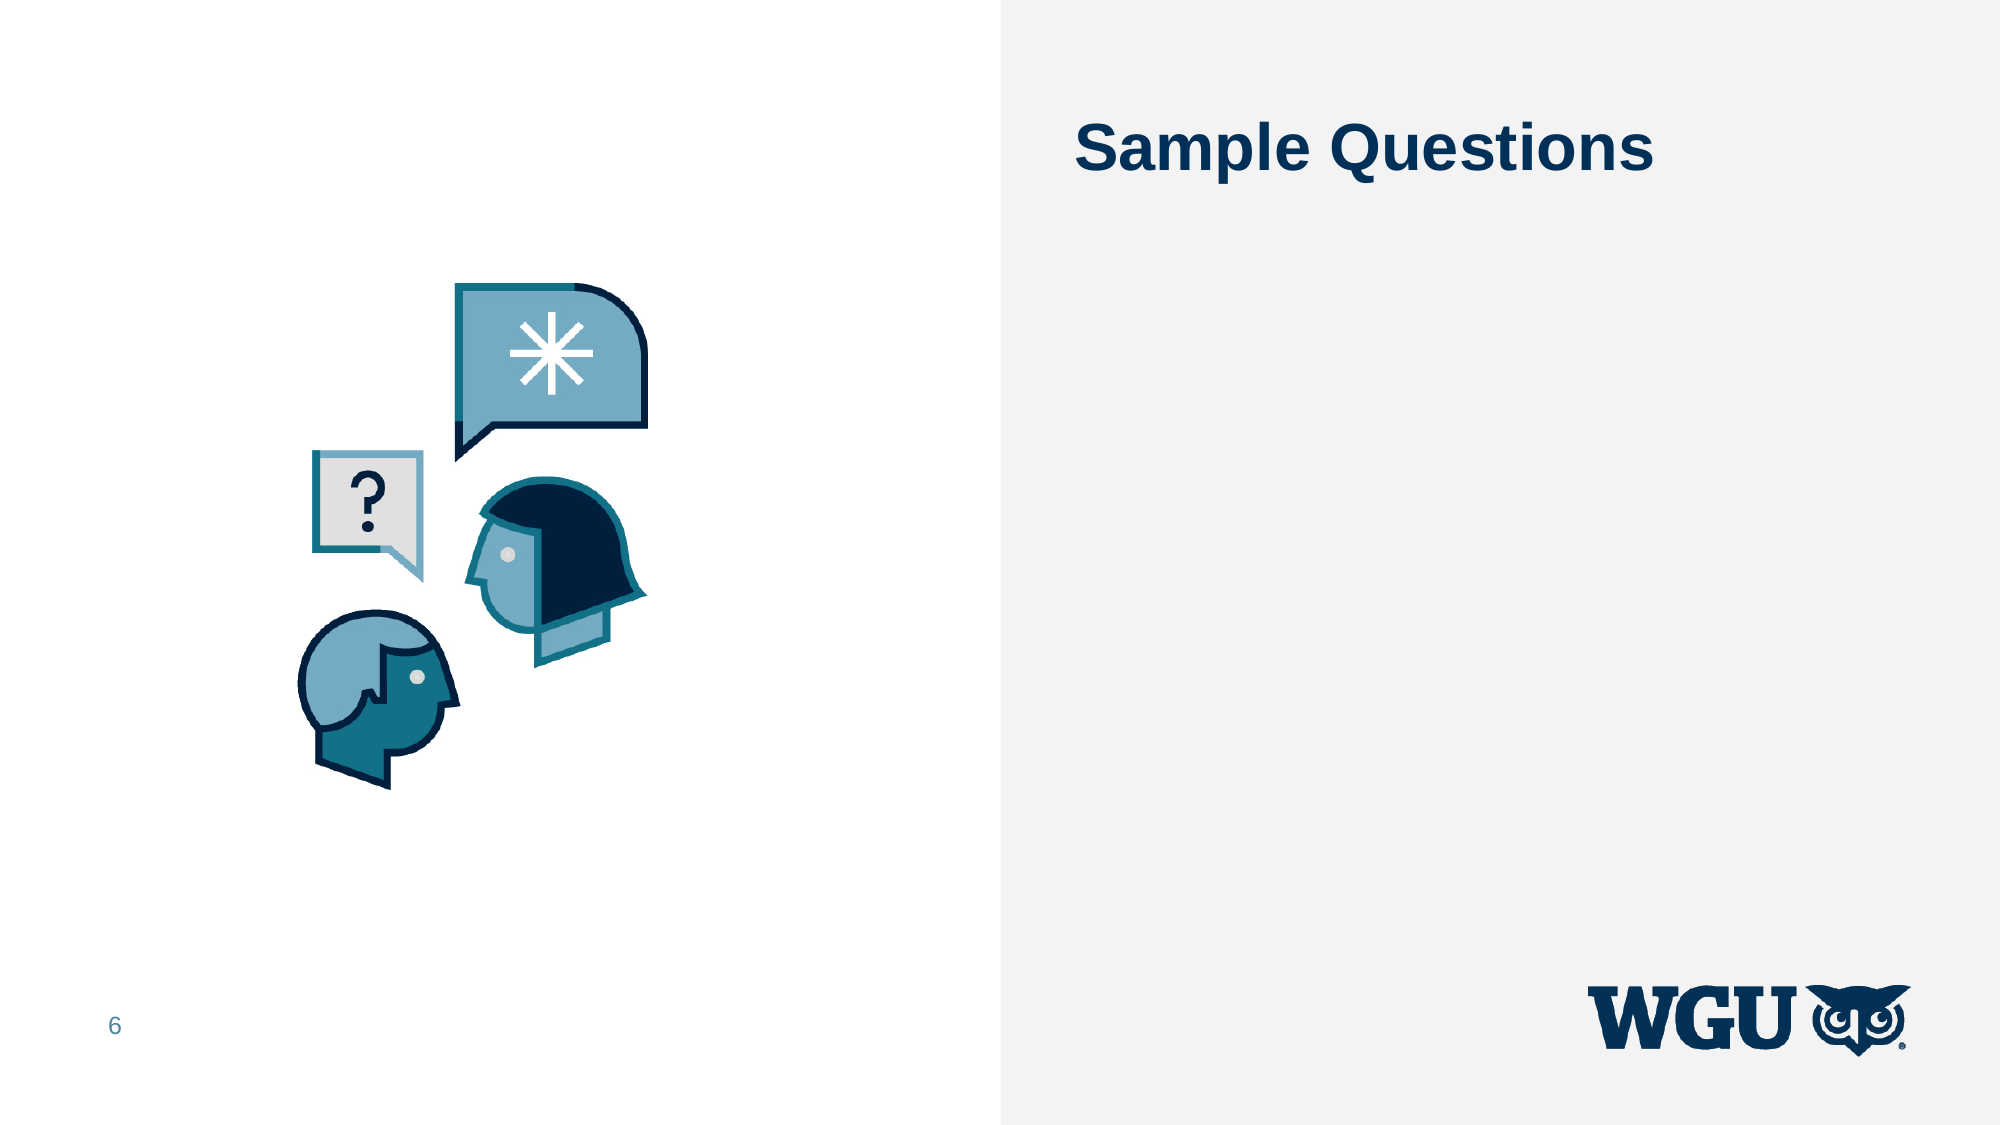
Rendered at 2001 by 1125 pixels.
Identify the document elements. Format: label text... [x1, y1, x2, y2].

slide_number 6 [93, 994, 192, 1055]
picture [1586, 984, 1912, 1057]
title Sample Questions [1059, 105, 1912, 206]
picture [297, 283, 648, 790]
